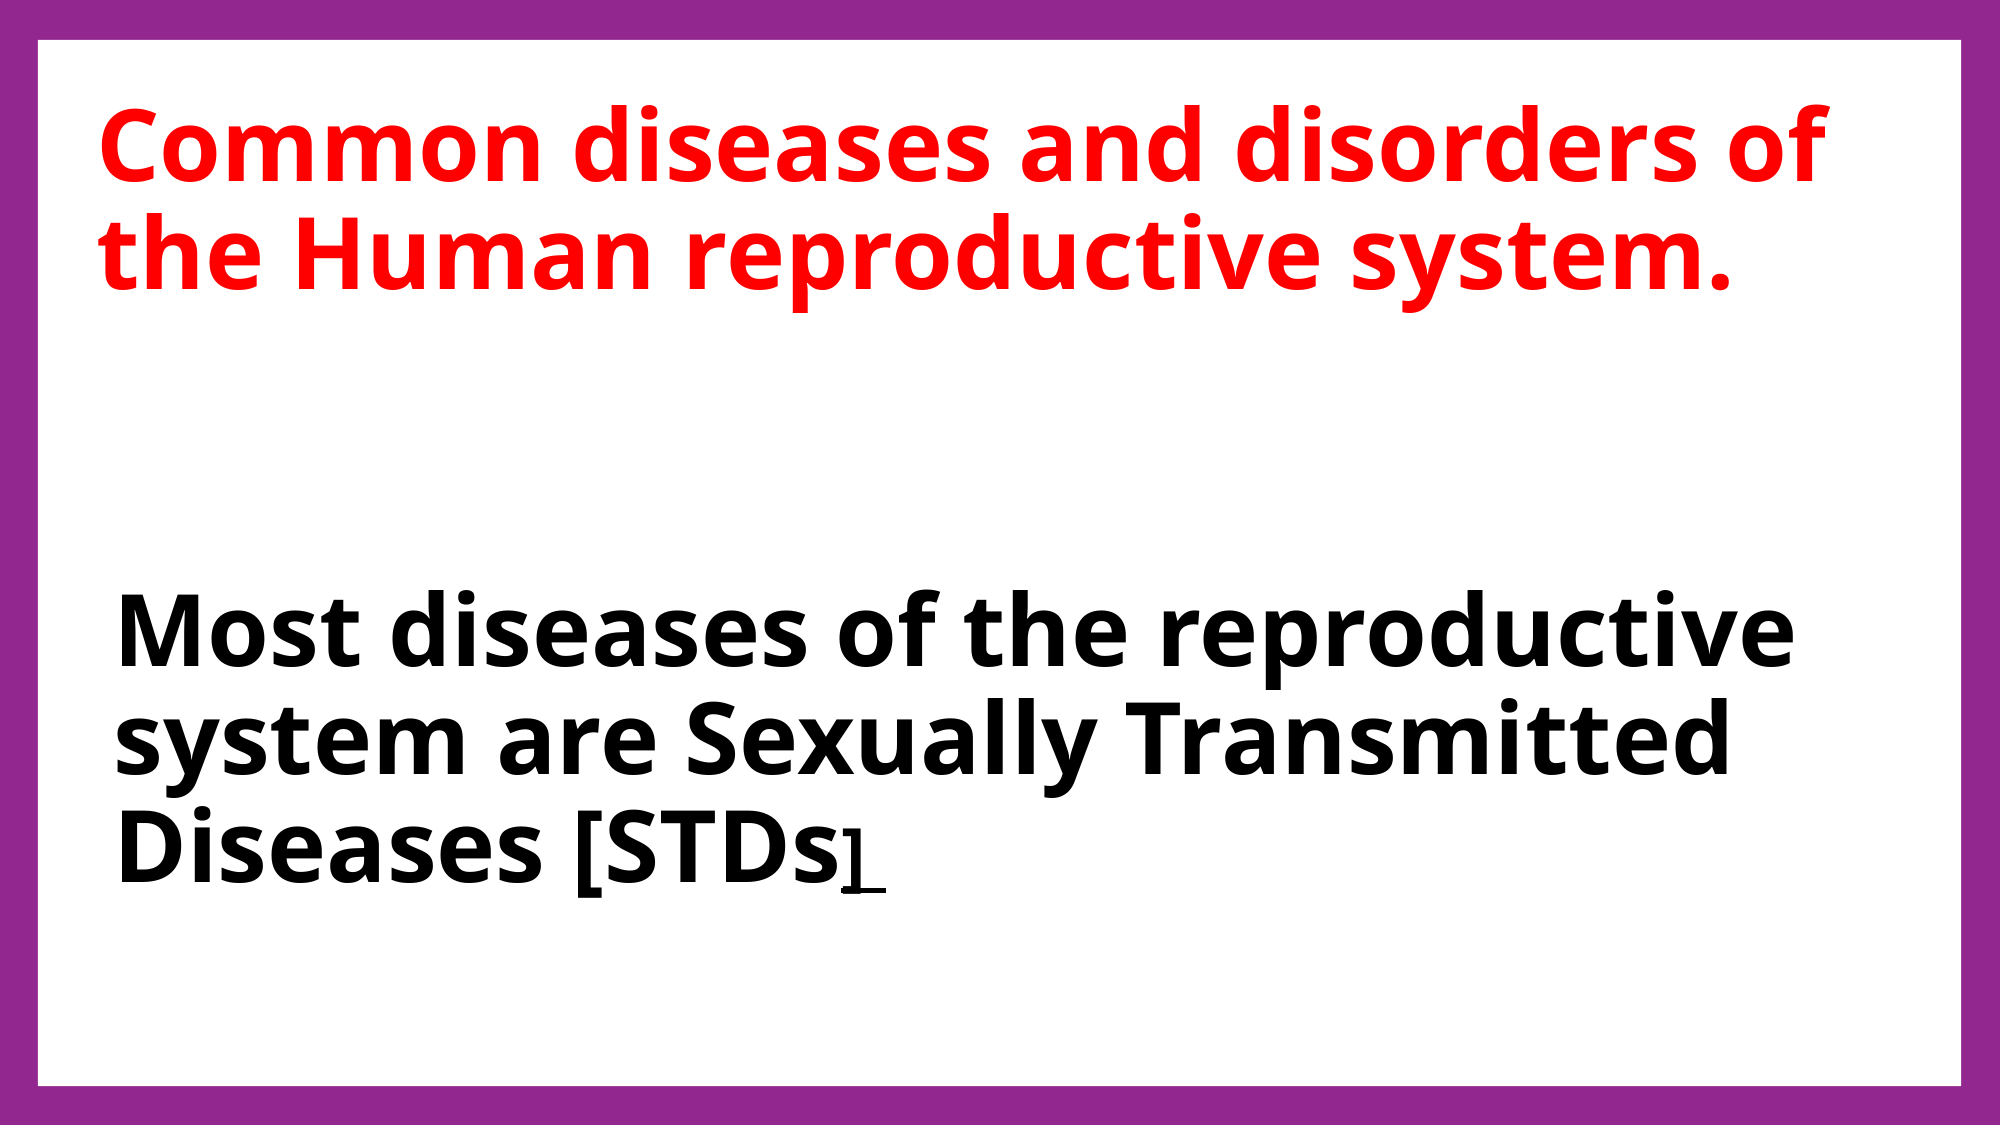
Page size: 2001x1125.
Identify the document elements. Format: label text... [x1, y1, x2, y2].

title Common diseases and disorders of the Human reproductive system. [81, 51, 1923, 356]
list Most diseases of the reproductive system are Sexually Transmitted Diseases [STDs] [98, 572, 1906, 1036]
